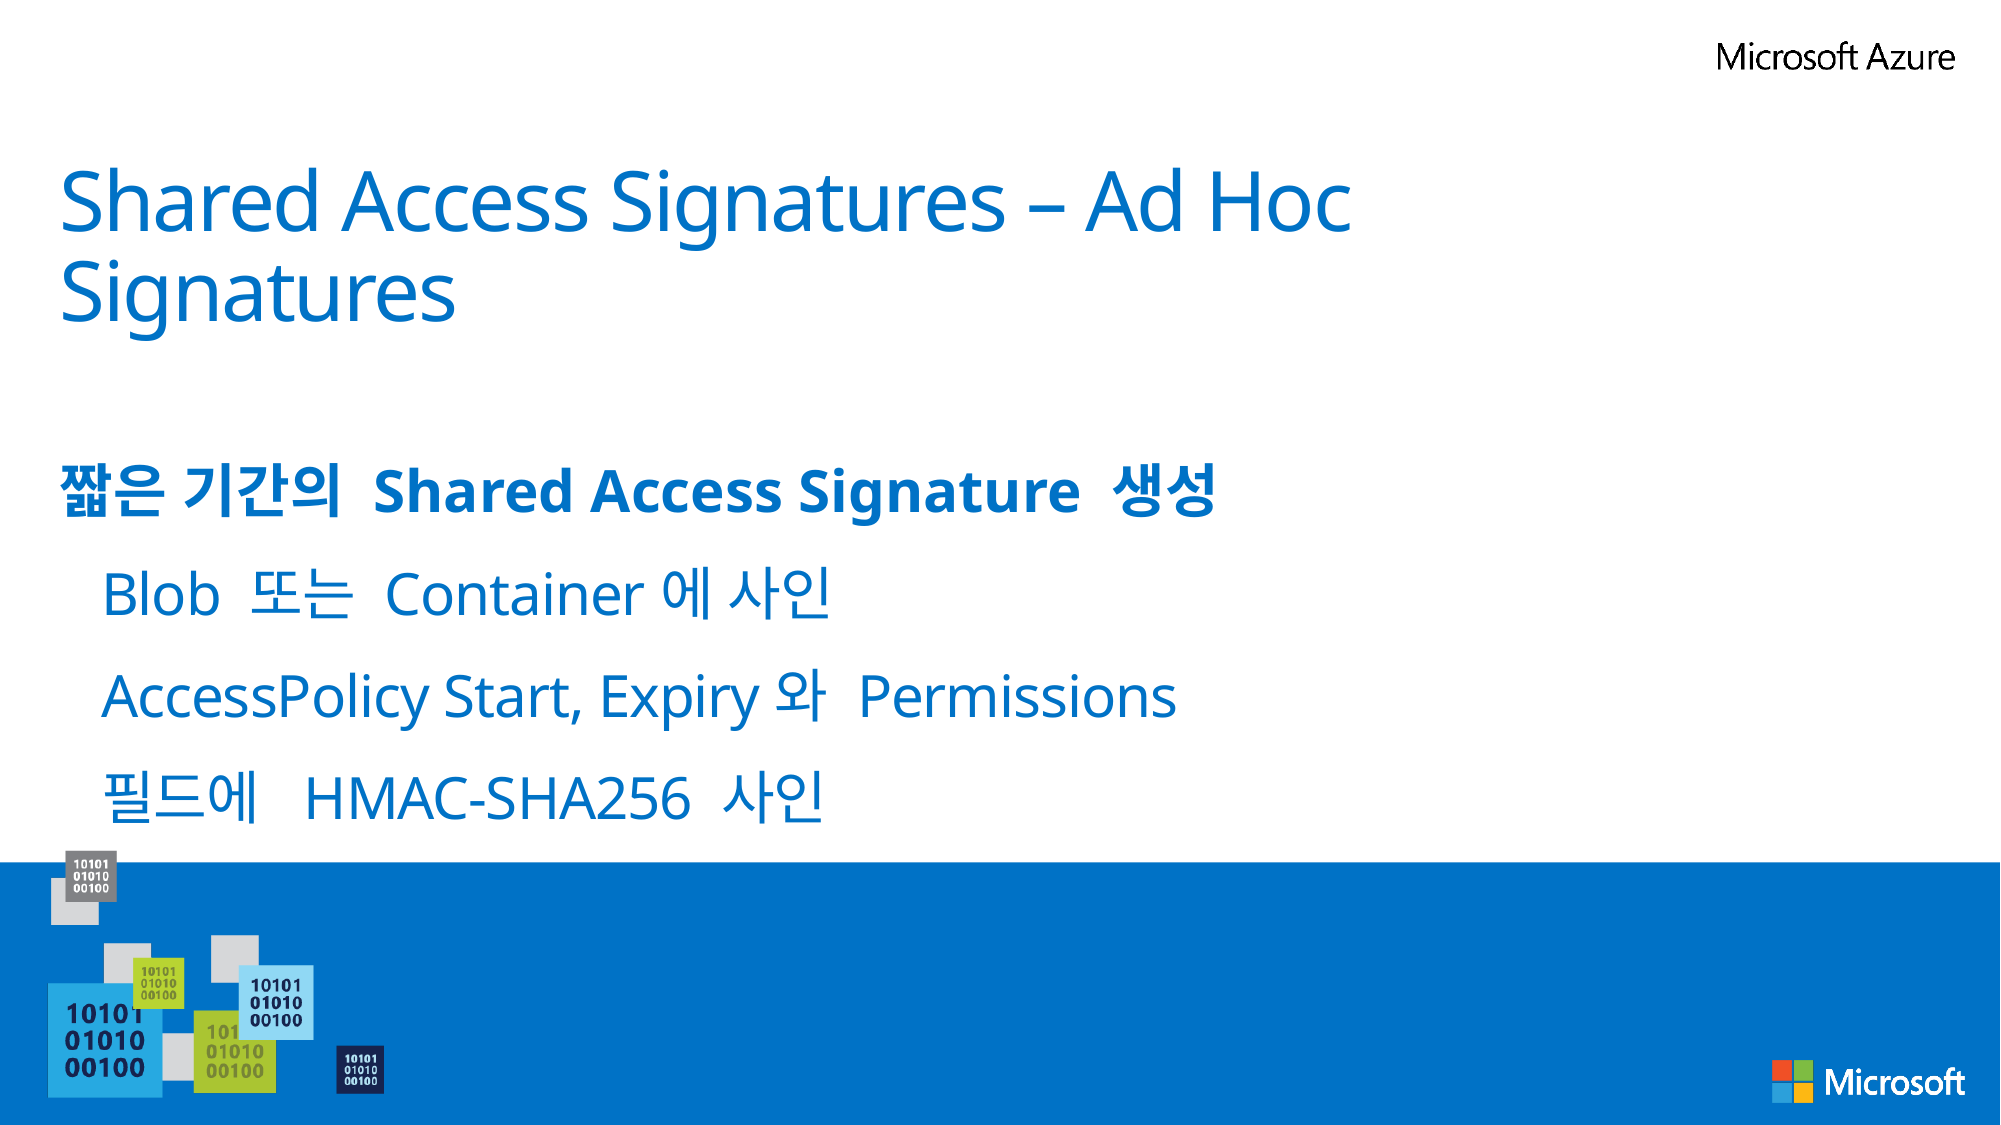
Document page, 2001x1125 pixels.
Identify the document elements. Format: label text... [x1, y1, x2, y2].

picture [17, 808, 463, 1125]
picture [1772, 1060, 1965, 1103]
list 짧은 기간의 Shared Access Signature 생성 Blob 또는 Container에 사인 AccessPolicy Start, Expiry와 Permissions 필드에 HMAC-SHA256 사인 [45, 359, 1682, 806]
title Shared Access Signatures – Ad Hoc Signatures [45, 152, 1682, 304]
picture [1699, 24, 1973, 88]
